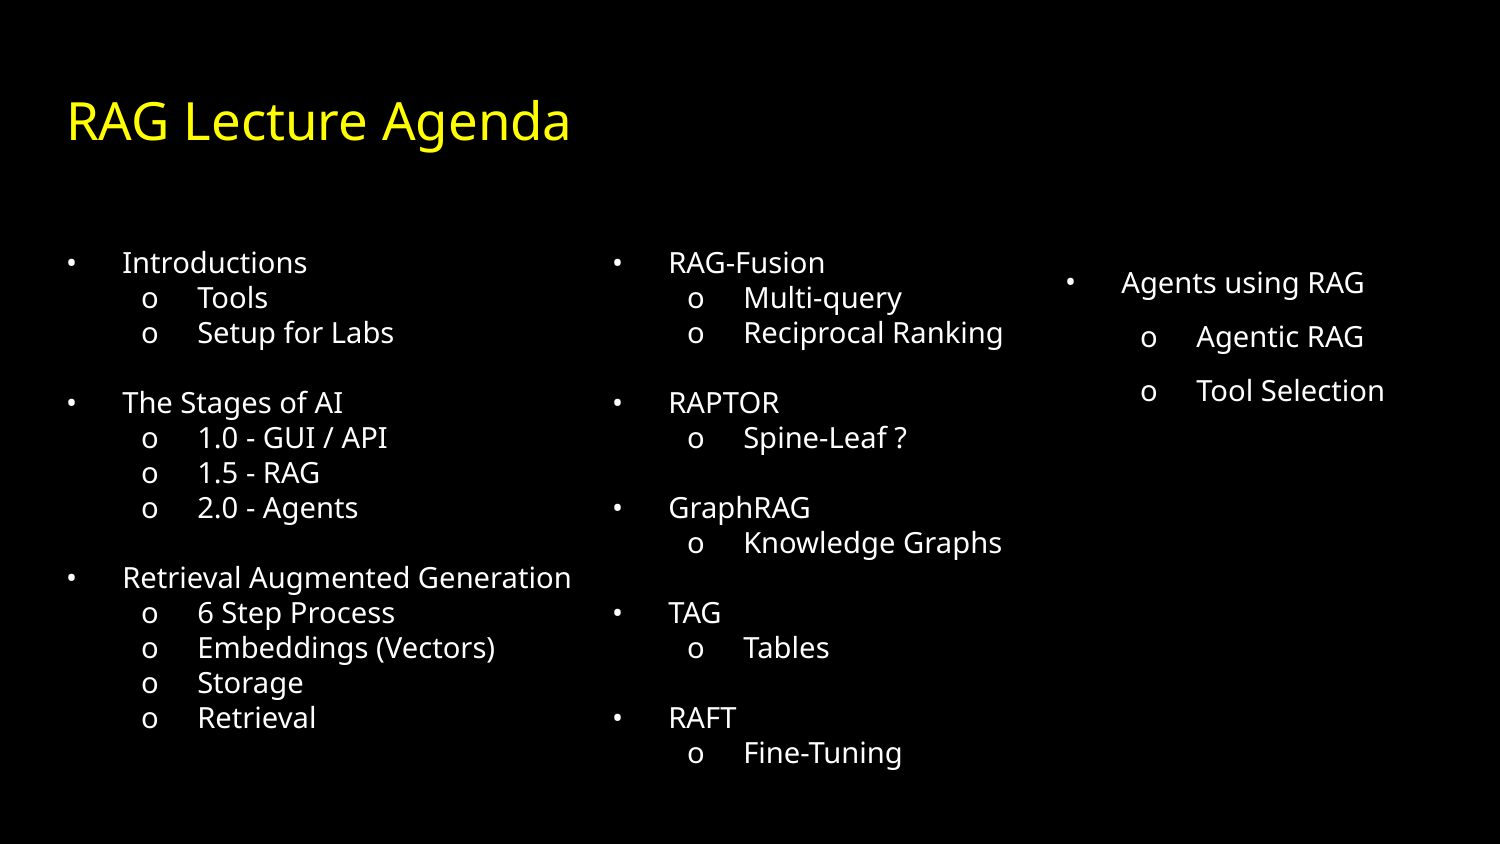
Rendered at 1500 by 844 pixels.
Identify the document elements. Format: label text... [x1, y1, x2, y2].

text_box Introductions Tools Setup for Labs The Stages of AI 1.0 - GUI / API 1.5 - RAG 2.0 - Agents Retrieval Augmented Generation 6 Step Process Embeddings (Vectors) Storage Retrieval [51, 237, 595, 742]
title RAG Lecture Agenda [51, 72, 1484, 167]
text_box RAG-Fusion Multi-query Reciprocal Ranking RAPTOR Spine-Leaf ? GraphRAG Knowledge Graphs TAG Tables RAFT Fine-Tuning [597, 237, 1231, 777]
text_box Agents using RAG​ Agentic RAG Tool Selection [1049, 237, 1500, 415]
